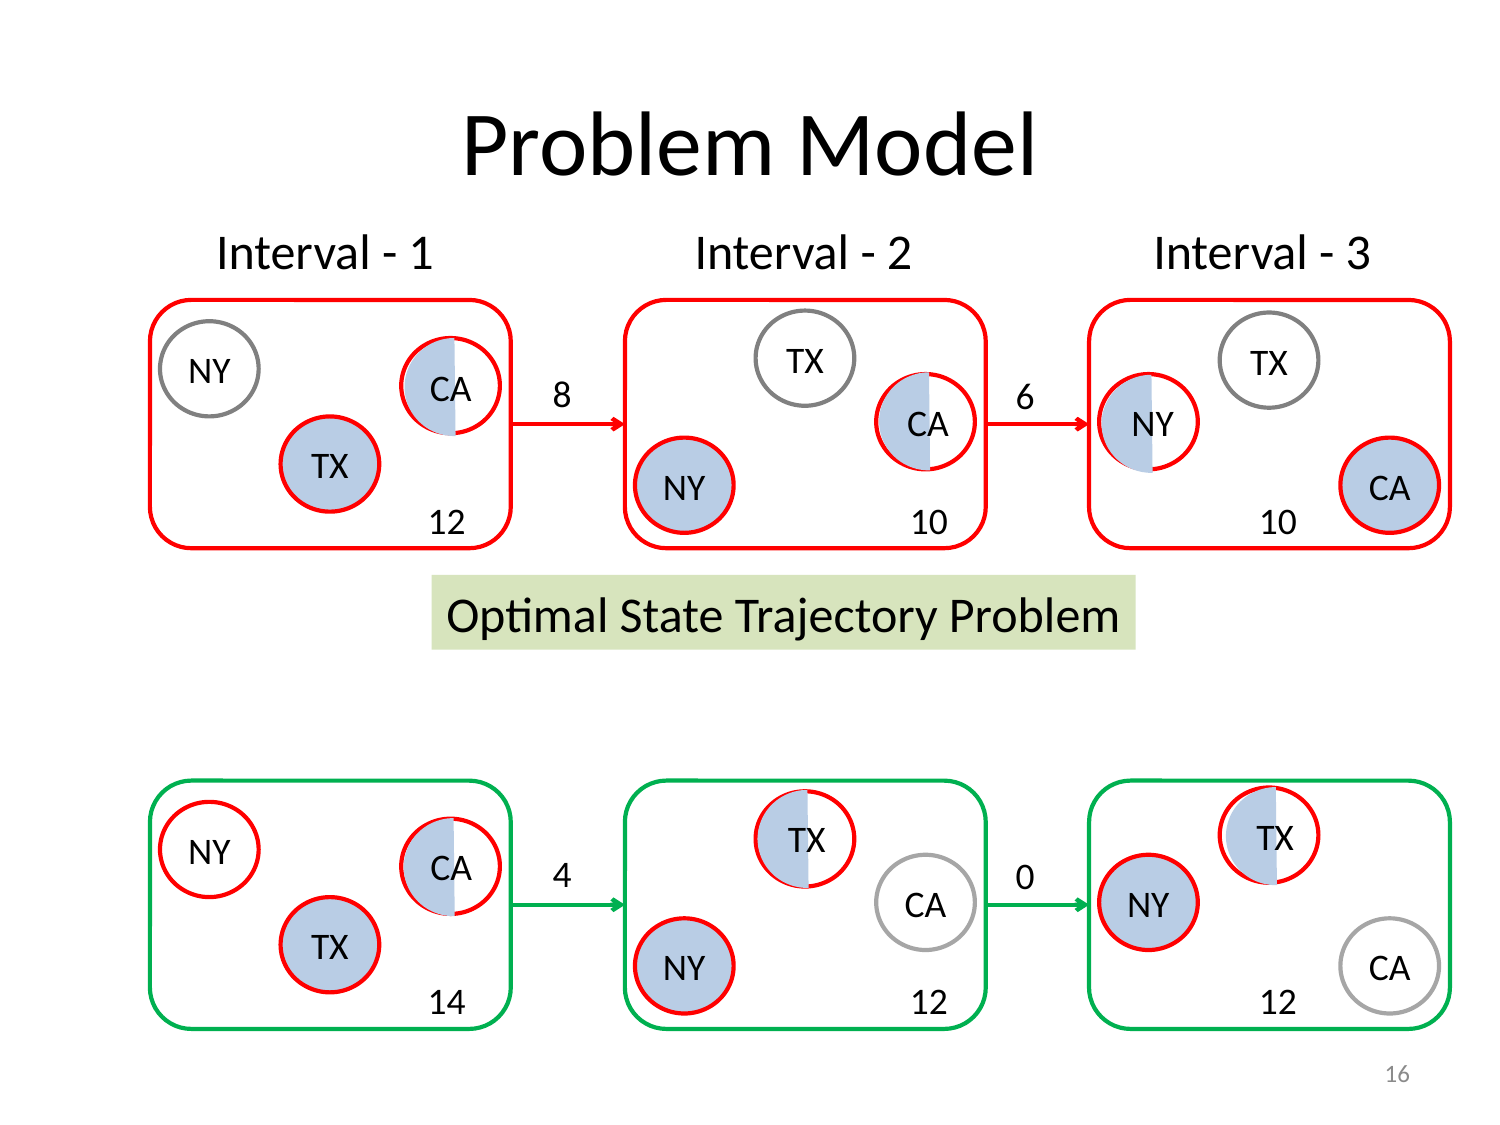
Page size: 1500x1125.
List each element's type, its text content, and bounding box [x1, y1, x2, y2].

text_box TX [773, 807, 841, 868]
text_box 10 [1244, 489, 1312, 550]
text_box Interval - 2 [679, 212, 928, 288]
text_box [1223, 784, 1280, 888]
text_box [402, 335, 458, 439]
text_box [622, 297, 988, 551]
text_box CA [415, 835, 488, 896]
text_box [1086, 297, 1453, 551]
slide_number 16 [1074, 1042, 1425, 1103]
text_box [622, 778, 988, 1032]
text_box 12 [412, 489, 481, 550]
text_box Interval - 1 [201, 211, 449, 287]
text_box 0 [1000, 844, 1050, 904]
text_box 14 [412, 970, 481, 1030]
text_box 8 [537, 362, 587, 423]
text_box [147, 297, 513, 551]
text_box [147, 778, 513, 1032]
text_box [876, 370, 933, 473]
text_box 6 [1000, 364, 1050, 423]
text_box [401, 815, 457, 919]
text_box Interval - 3 [1138, 211, 1387, 287]
text_box 10 [895, 489, 963, 550]
text_box [1086, 778, 1453, 1032]
text_box [1099, 372, 1155, 475]
text_box 12 [895, 970, 963, 1030]
text_box NY [1116, 392, 1189, 452]
text_box TX [1241, 805, 1309, 866]
text_box [755, 787, 811, 891]
text_box 4 [537, 843, 587, 903]
text_box 12 [1244, 970, 1312, 1030]
text_box Optimal State Trajectory Problem [431, 574, 1136, 650]
text_box CA [892, 391, 964, 452]
title Problem Model [75, 45, 1425, 233]
text_box CA [415, 356, 487, 417]
